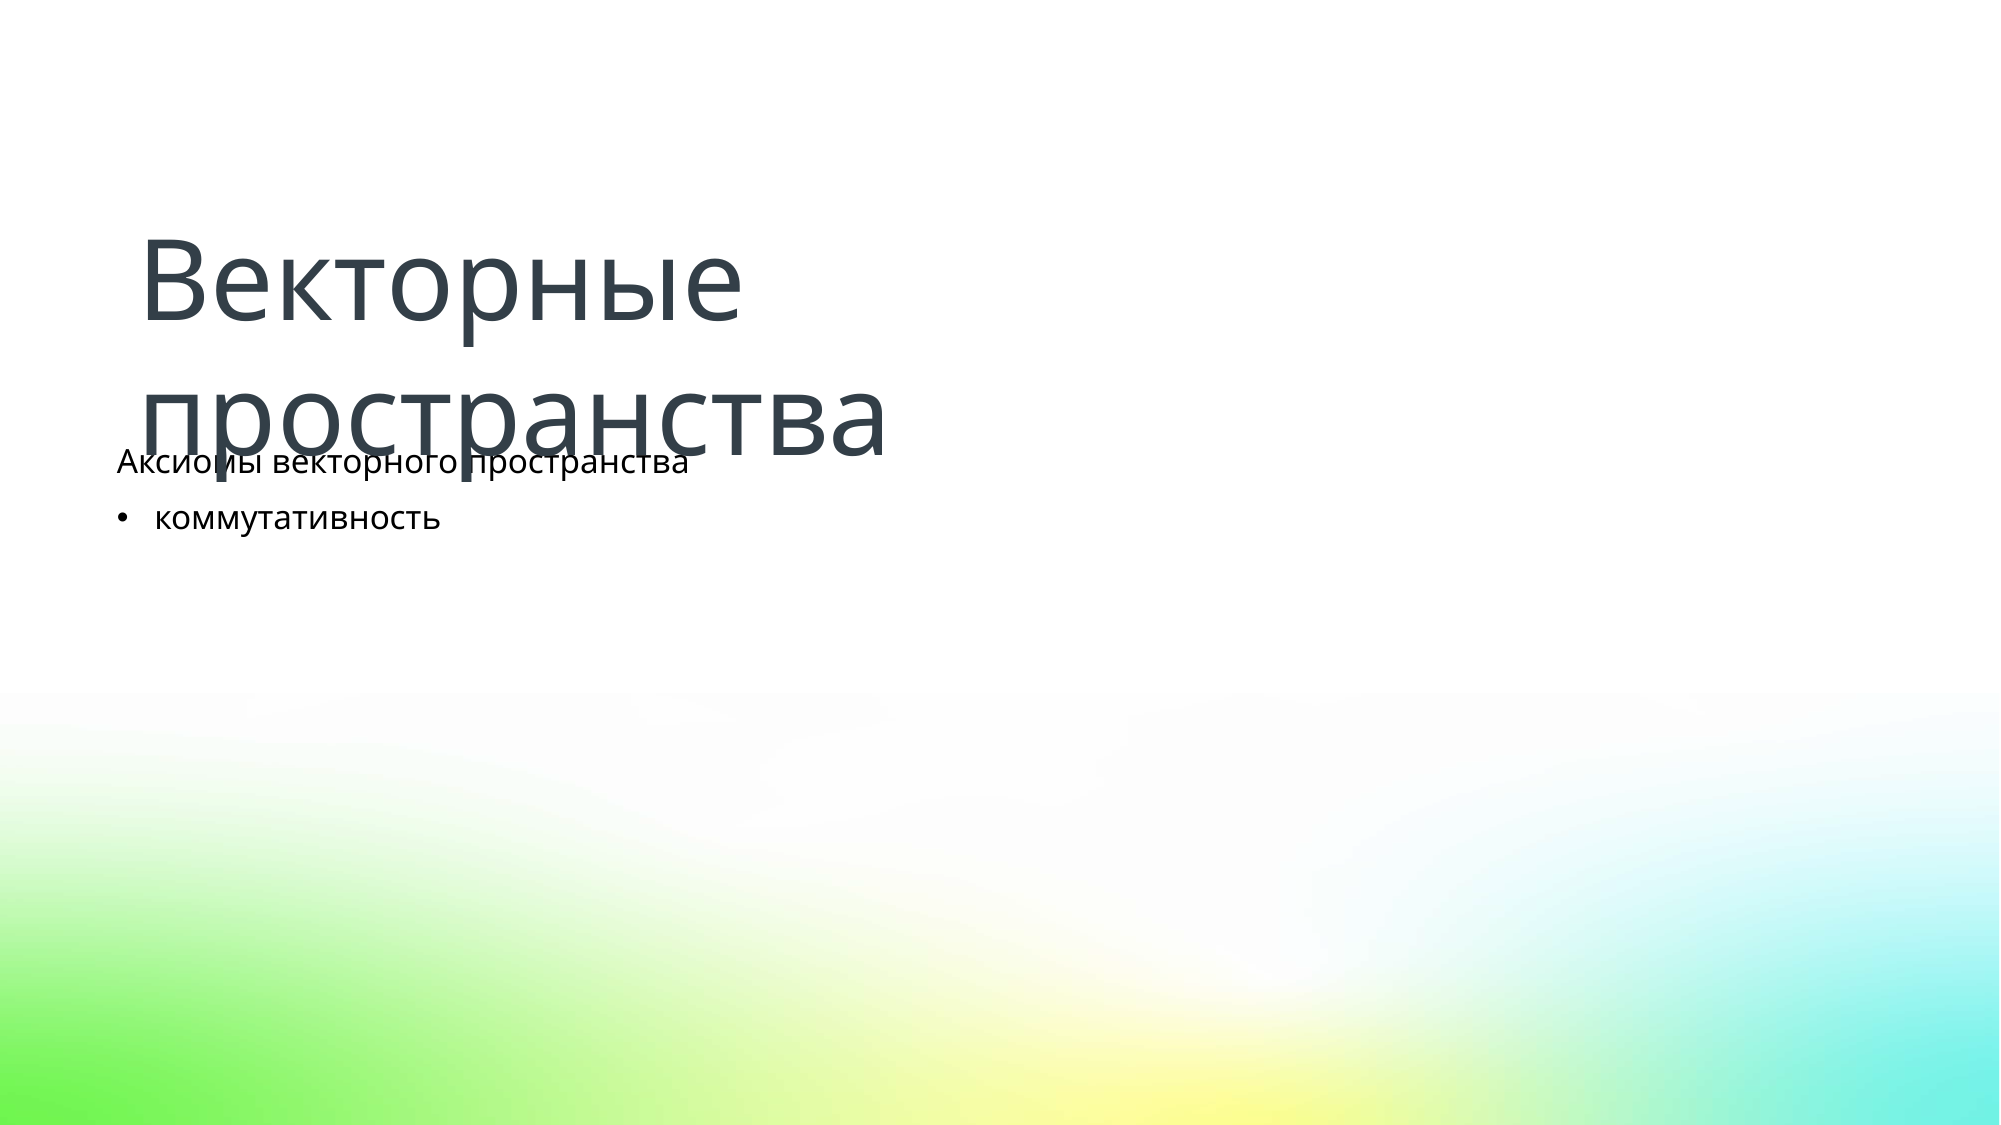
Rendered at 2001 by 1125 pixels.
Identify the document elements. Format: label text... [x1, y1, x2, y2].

picture [0, 693, 2000, 1125]
text_box Векторные пространства [137, 208, 1501, 357]
